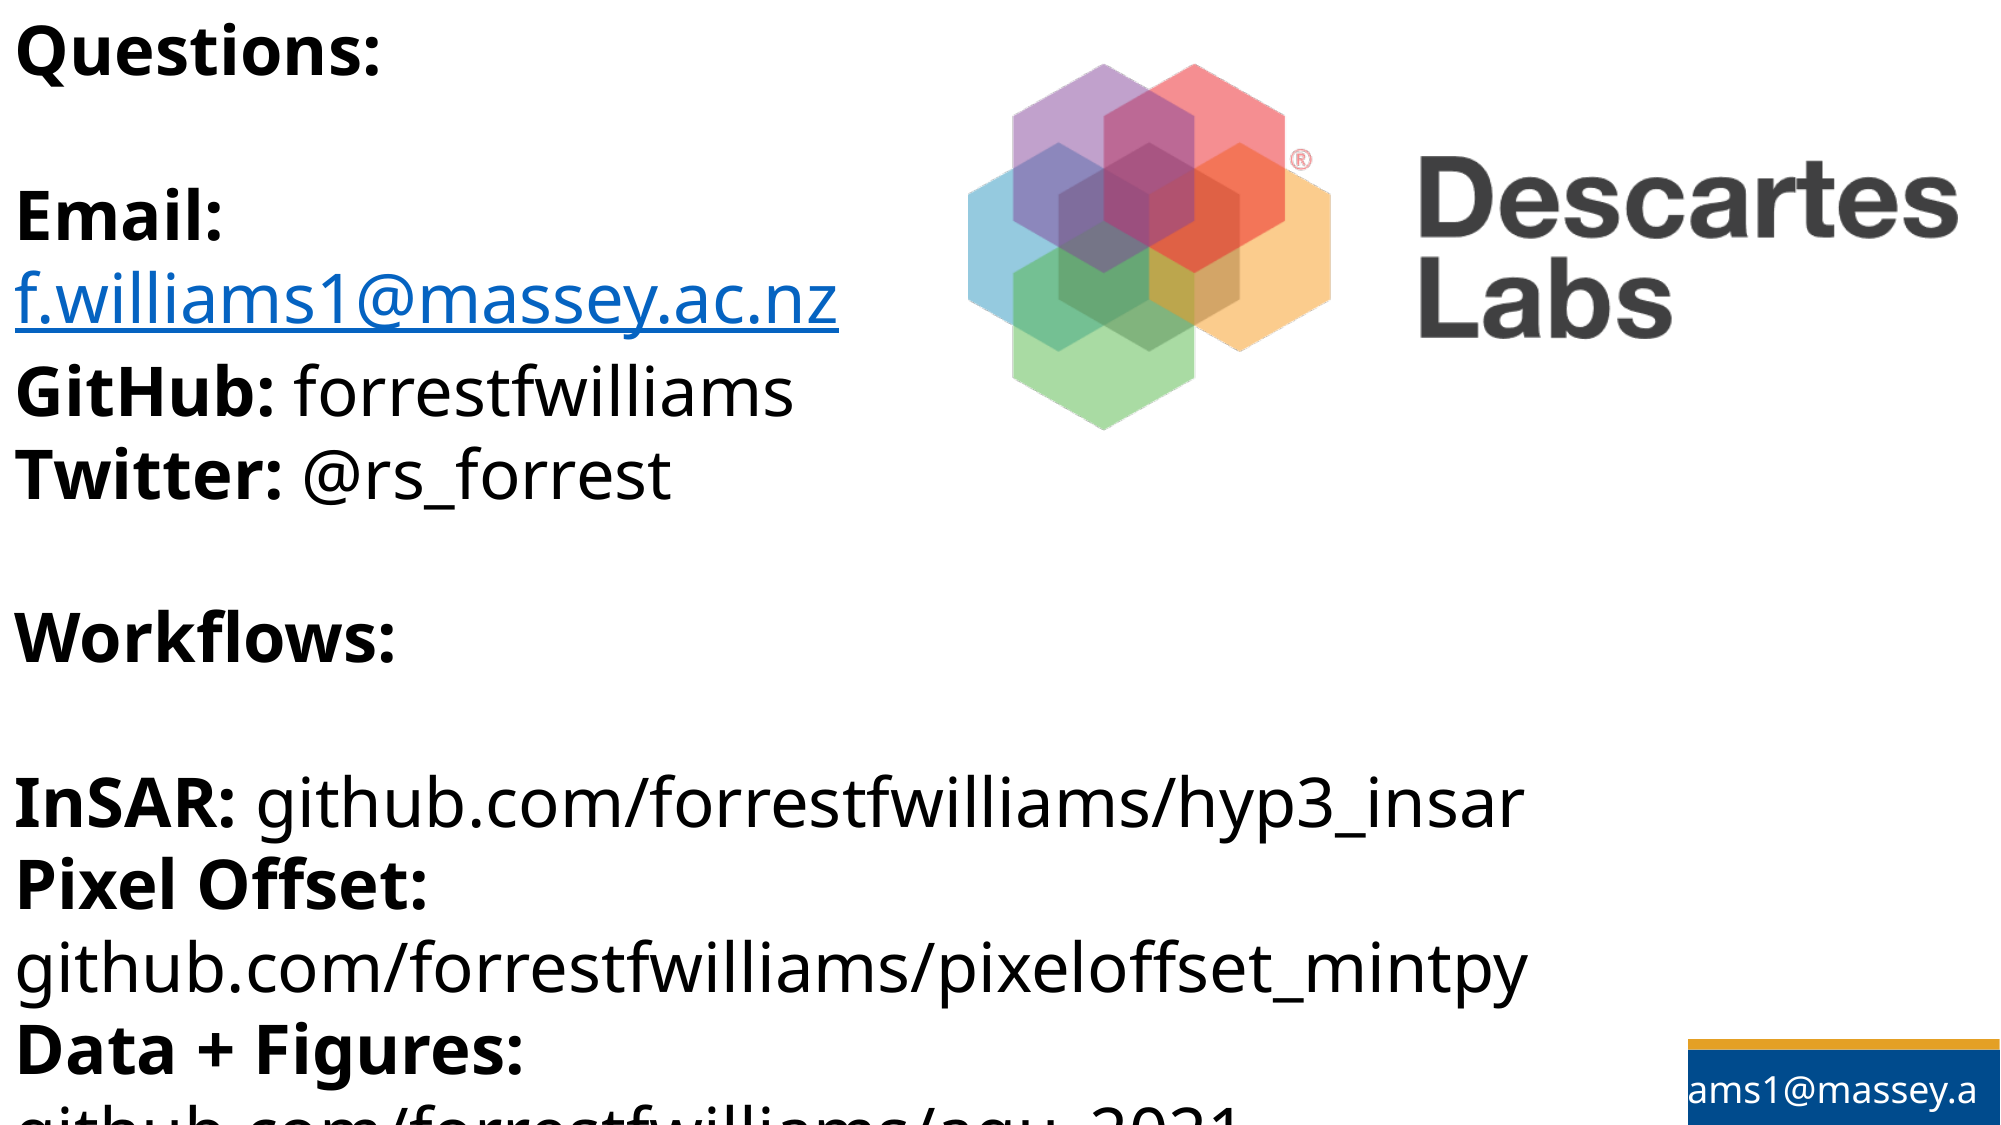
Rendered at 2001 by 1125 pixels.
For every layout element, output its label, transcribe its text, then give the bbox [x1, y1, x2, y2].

text_box Workflows: InSAR: github.com/forrestfwilliams/hyp3_insar Pixel Offset: github.com/forrestfwilliams/pixeloffset_mintpy Data + Figures: github.com/forrestfwilliams/agu_2021 [0, 586, 1688, 1125]
text_box f.williams1@massey.ac.nz [1582, 1059, 2000, 1125]
text_box Questions: Email: f.williams1@massey.ac.nz GitHub: forrestfwilliams Twitter: @rs_forrest [0, 0, 944, 521]
picture [967, 63, 1958, 431]
